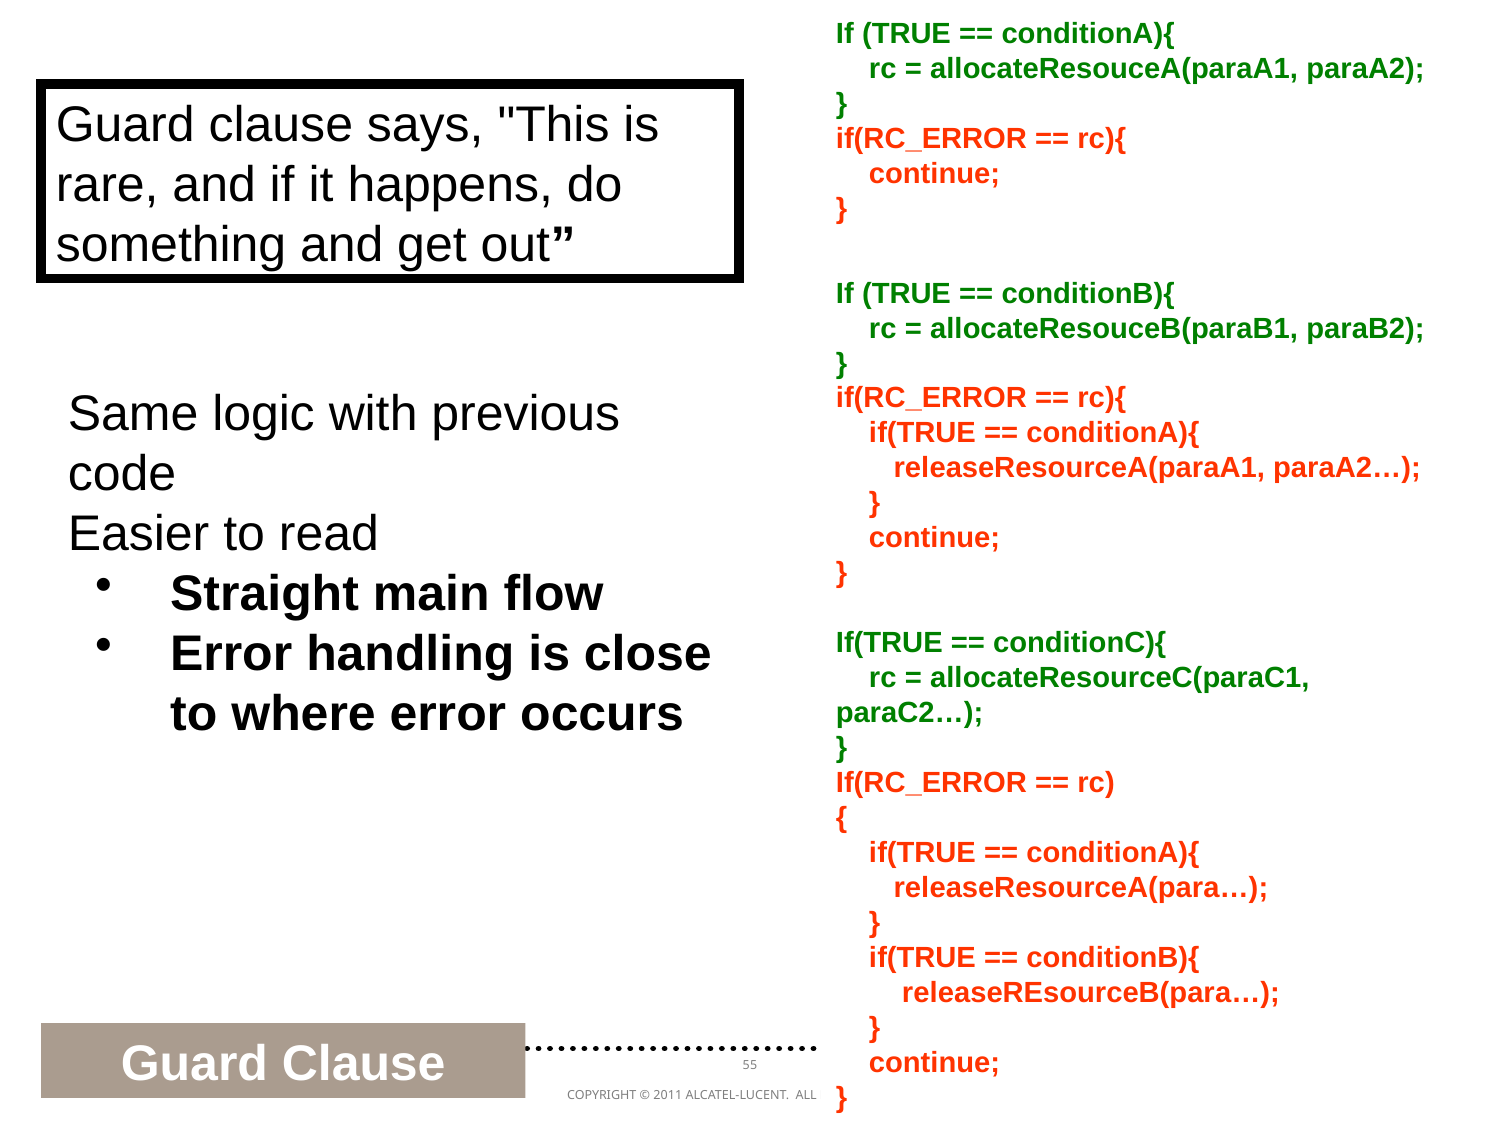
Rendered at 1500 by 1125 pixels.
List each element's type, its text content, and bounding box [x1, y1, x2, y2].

text_box Guard clause says, "This is rare, and if it happens, do something and get out” [41, 84, 740, 279]
text_box Same logic with previous code Easier to read Straight main flow Error handling is close to where error occurs [53, 373, 752, 748]
text_box If (TRUE == conditionA){ rc = allocateResouceA(paraA1, paraA2); } if(RC_ERROR == rc){ continue; } If (TRUE == conditionB){ rc = allocateResouceB(paraB1, paraB2); } if(RC_ERROR == rc){ if(TRUE == conditionA){ releaseResourceA(paraA1, paraA2…); } continue; } If(TRUE == conditionC){ rc = allocateResourceC(paraC1, paraC2…); } If(RC_ERROR == rc) { if(TRUE == conditionA){ releaseResourceA(para…); } if(TRUE == conditionB){ releaseREsourceB(para…); } continue; } [821, 7, 1459, 1121]
text_box Guard Clause [41, 1023, 526, 1098]
